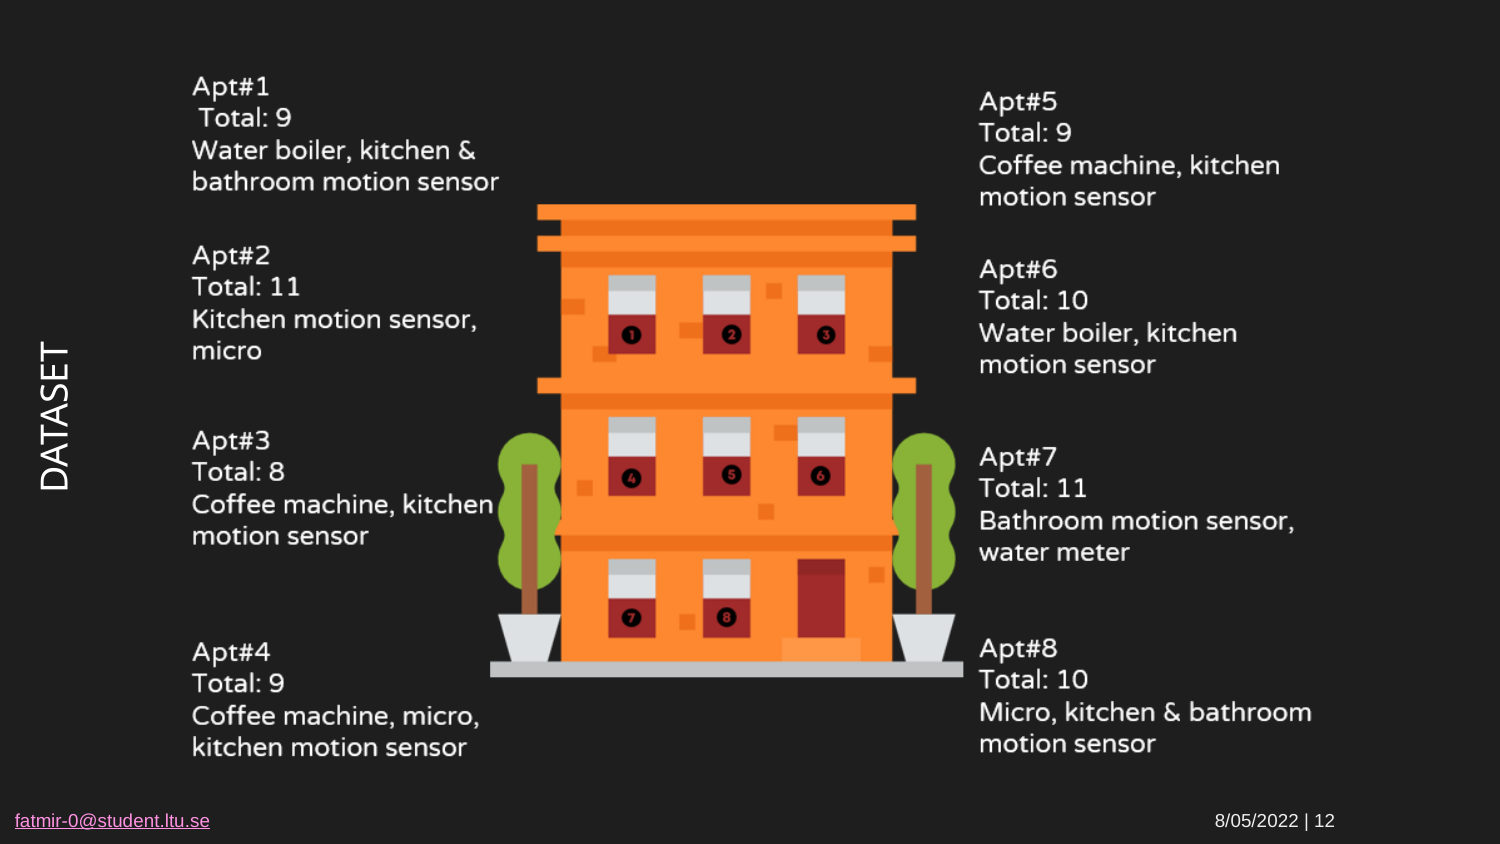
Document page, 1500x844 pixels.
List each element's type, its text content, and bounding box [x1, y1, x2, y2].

text_box fatmir-0@student.ltu.se 8/05/2022 | 12 [0, 801, 1500, 839]
title DATASET [0, 839, 106, 844]
picture [171, 63, 1329, 781]
title DATASET [0, 0, 106, 801]
